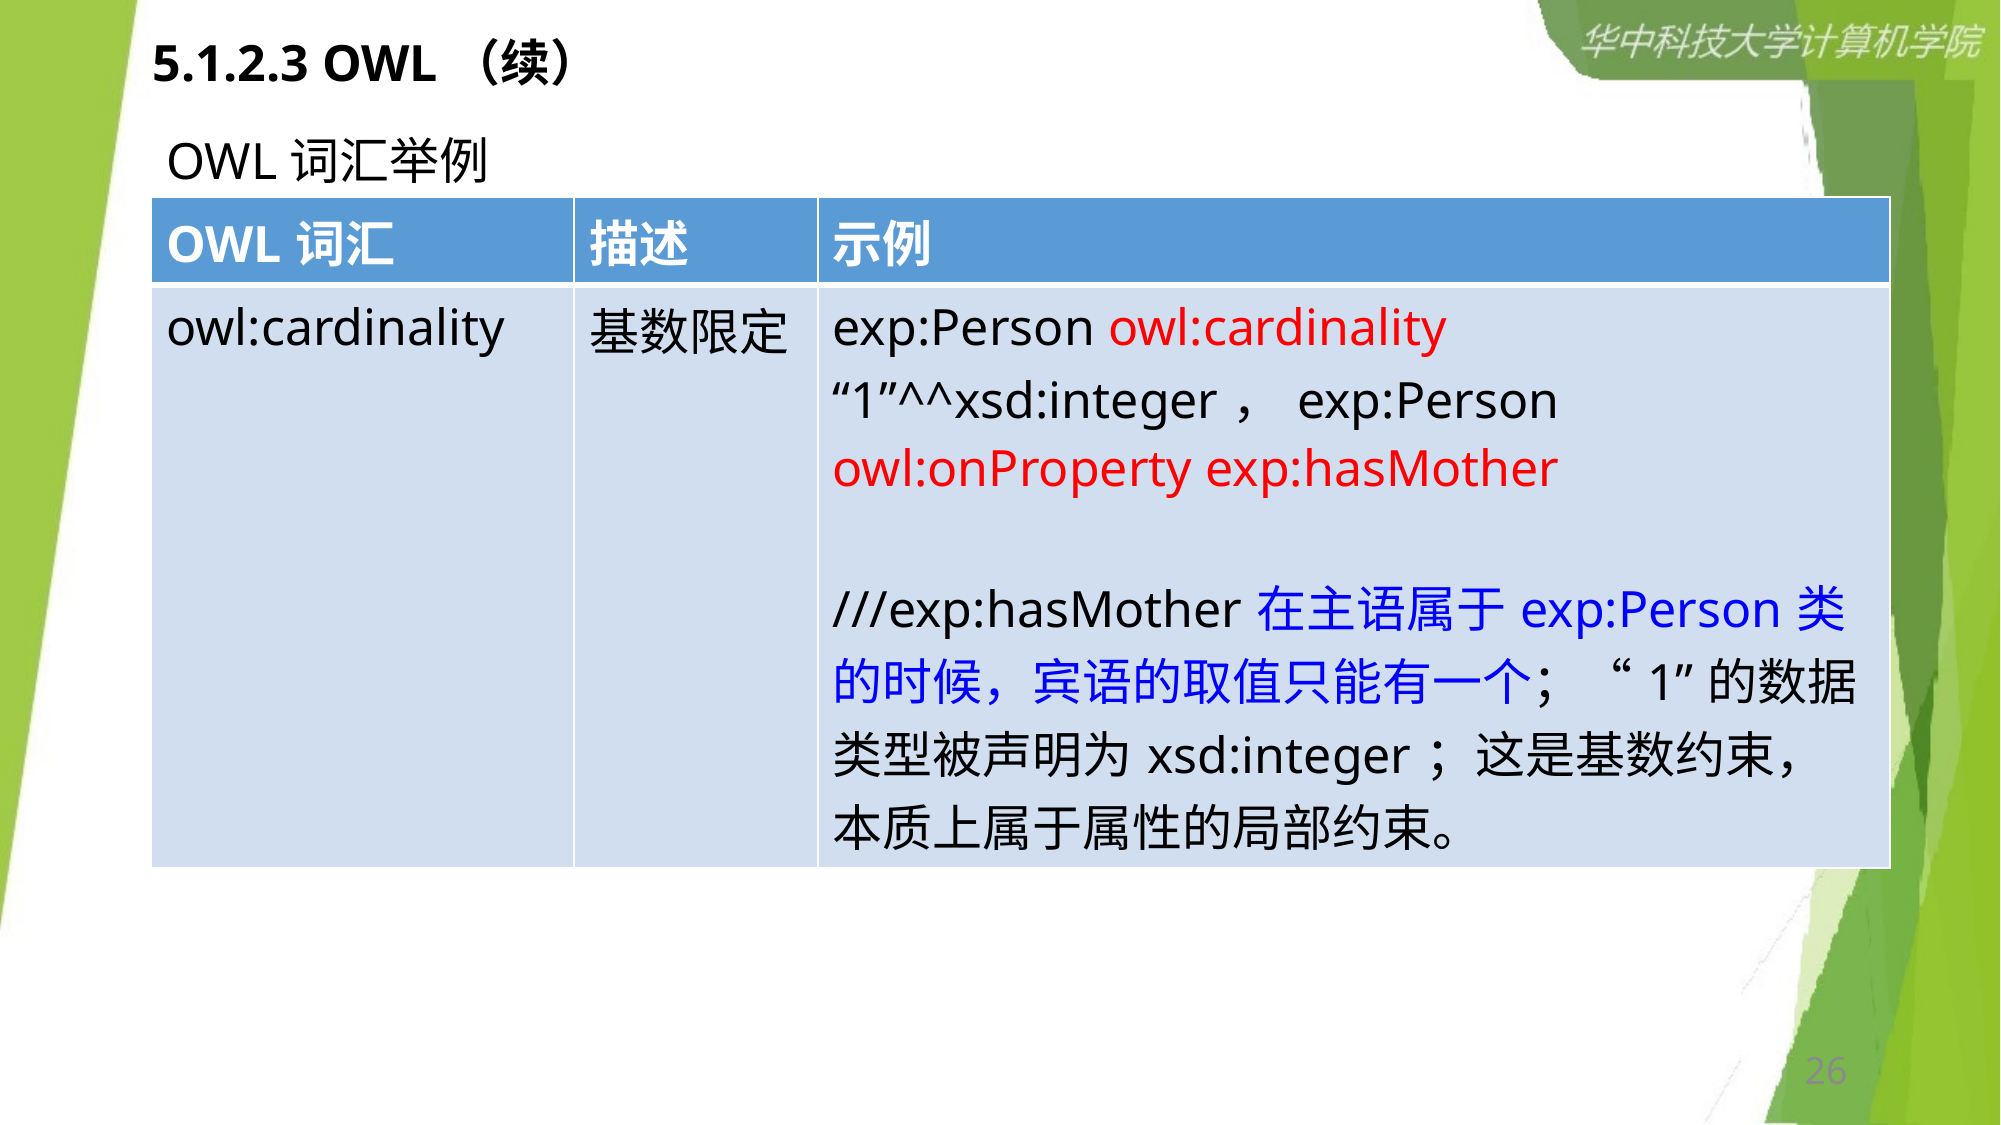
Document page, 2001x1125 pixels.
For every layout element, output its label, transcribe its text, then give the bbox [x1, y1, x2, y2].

title 5.1.2.3 OWL（续） [137, 9, 1863, 121]
table_cell 基数限定 [575, 288, 817, 867]
table_cell owl:cardinality [152, 288, 573, 867]
picture [0, 0, 2001, 1125]
table_cell exp:Person owl:cardinality “1”^^xsd:integer，exp:Person owl:onProperty exp:hasMother ///exp:hasMother在主语属于exp:Person类的时候，宾语的取值只能有一个；“1”的数据类型被声明为xsd:integer；这是基数约束，本质上属于属性的局部约束。 [819, 288, 1889, 867]
table_header 示例 [819, 198, 1889, 282]
list OWL词汇举例 [151, 110, 1877, 196]
table_header 描述 [575, 198, 817, 282]
table_header OWL词汇 [152, 198, 573, 282]
slide_number 26 [1412, 1042, 1863, 1103]
